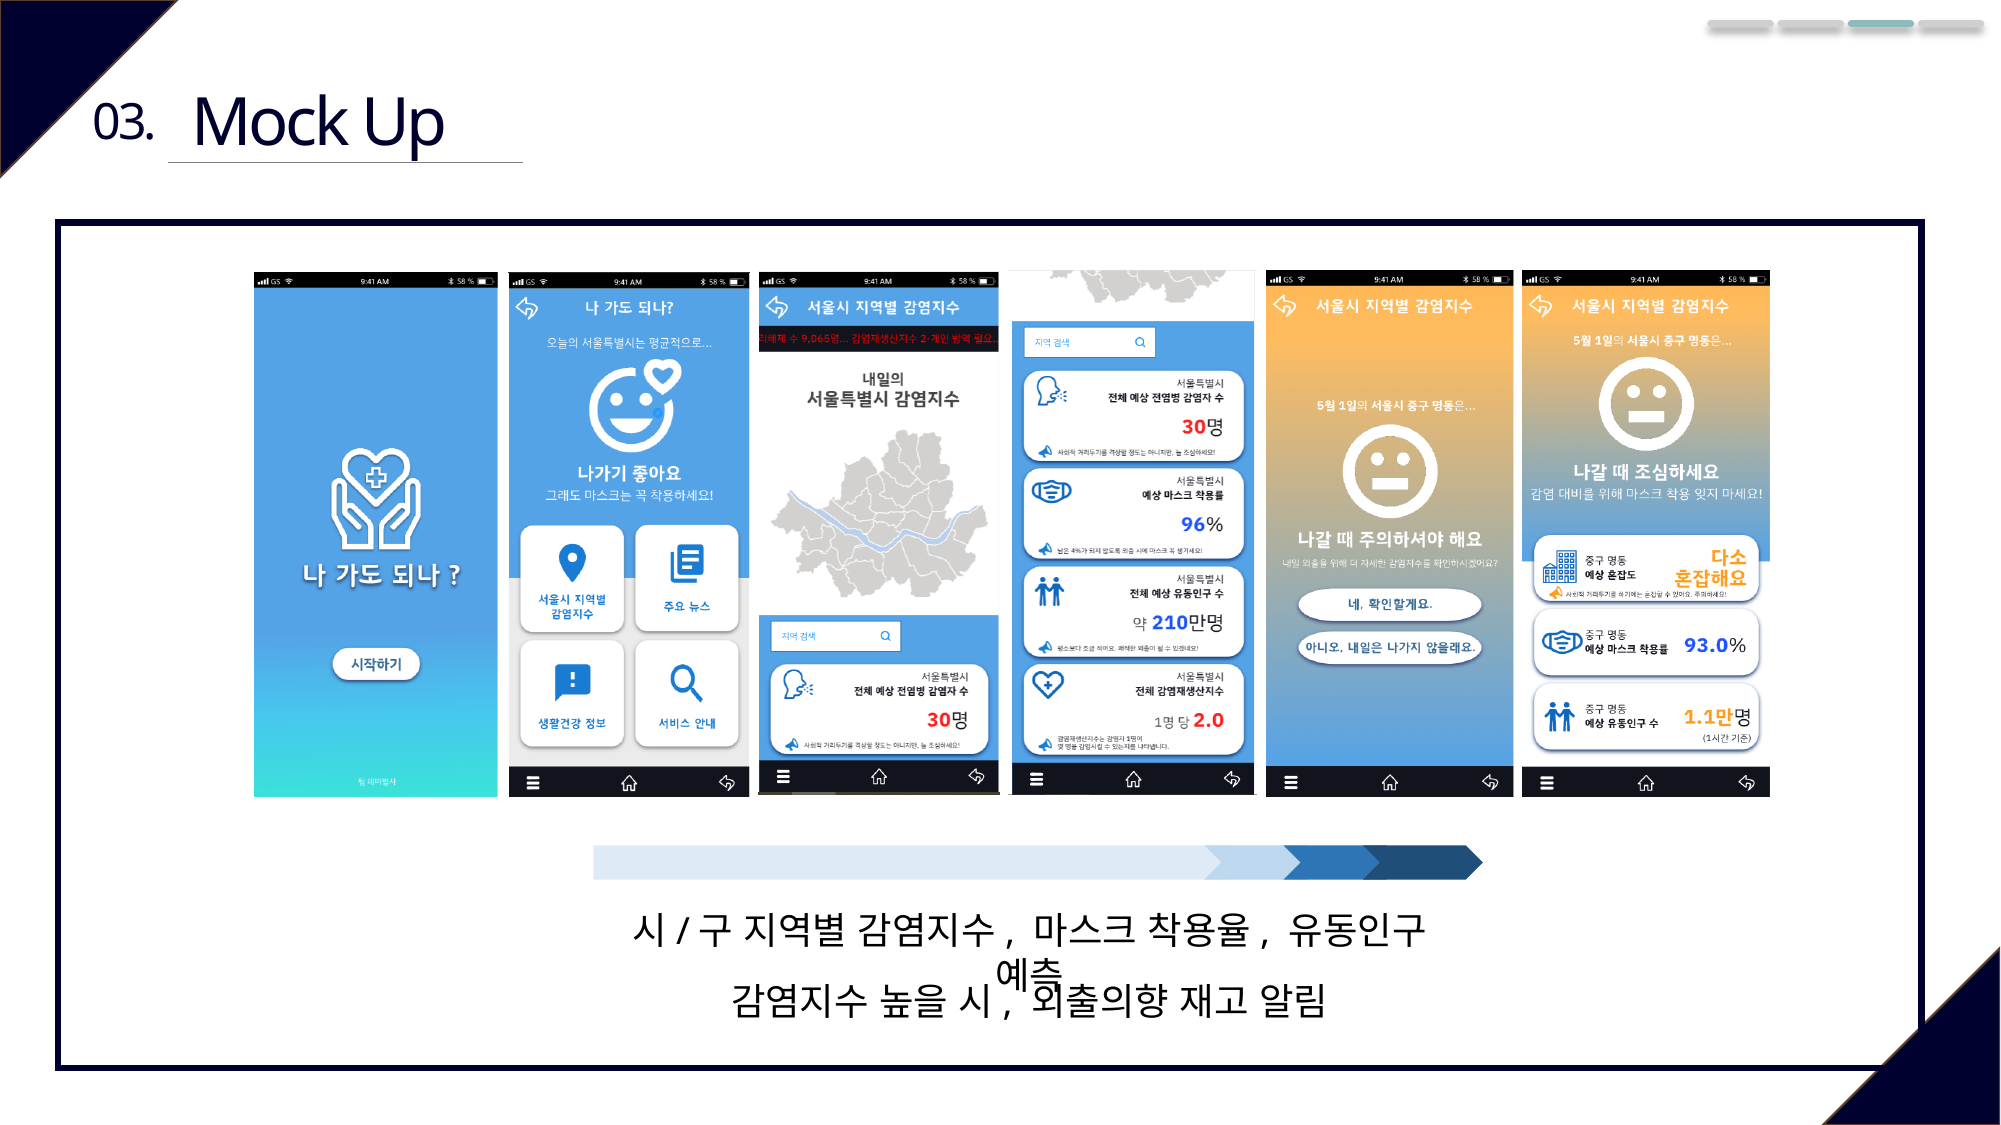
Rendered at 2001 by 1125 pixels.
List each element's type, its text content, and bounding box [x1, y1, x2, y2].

text_box Mock Up [176, 71, 463, 162]
text_box 03. [78, 81, 172, 157]
picture [508, 272, 750, 797]
picture [1522, 270, 1771, 797]
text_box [593, 845, 1483, 880]
picture [253, 272, 498, 797]
picture [1008, 269, 1257, 795]
picture [1266, 270, 1514, 797]
picture [758, 269, 1000, 795]
text_box [57, 221, 1923, 1069]
text_box Mock Up [176, 163, 463, 167]
